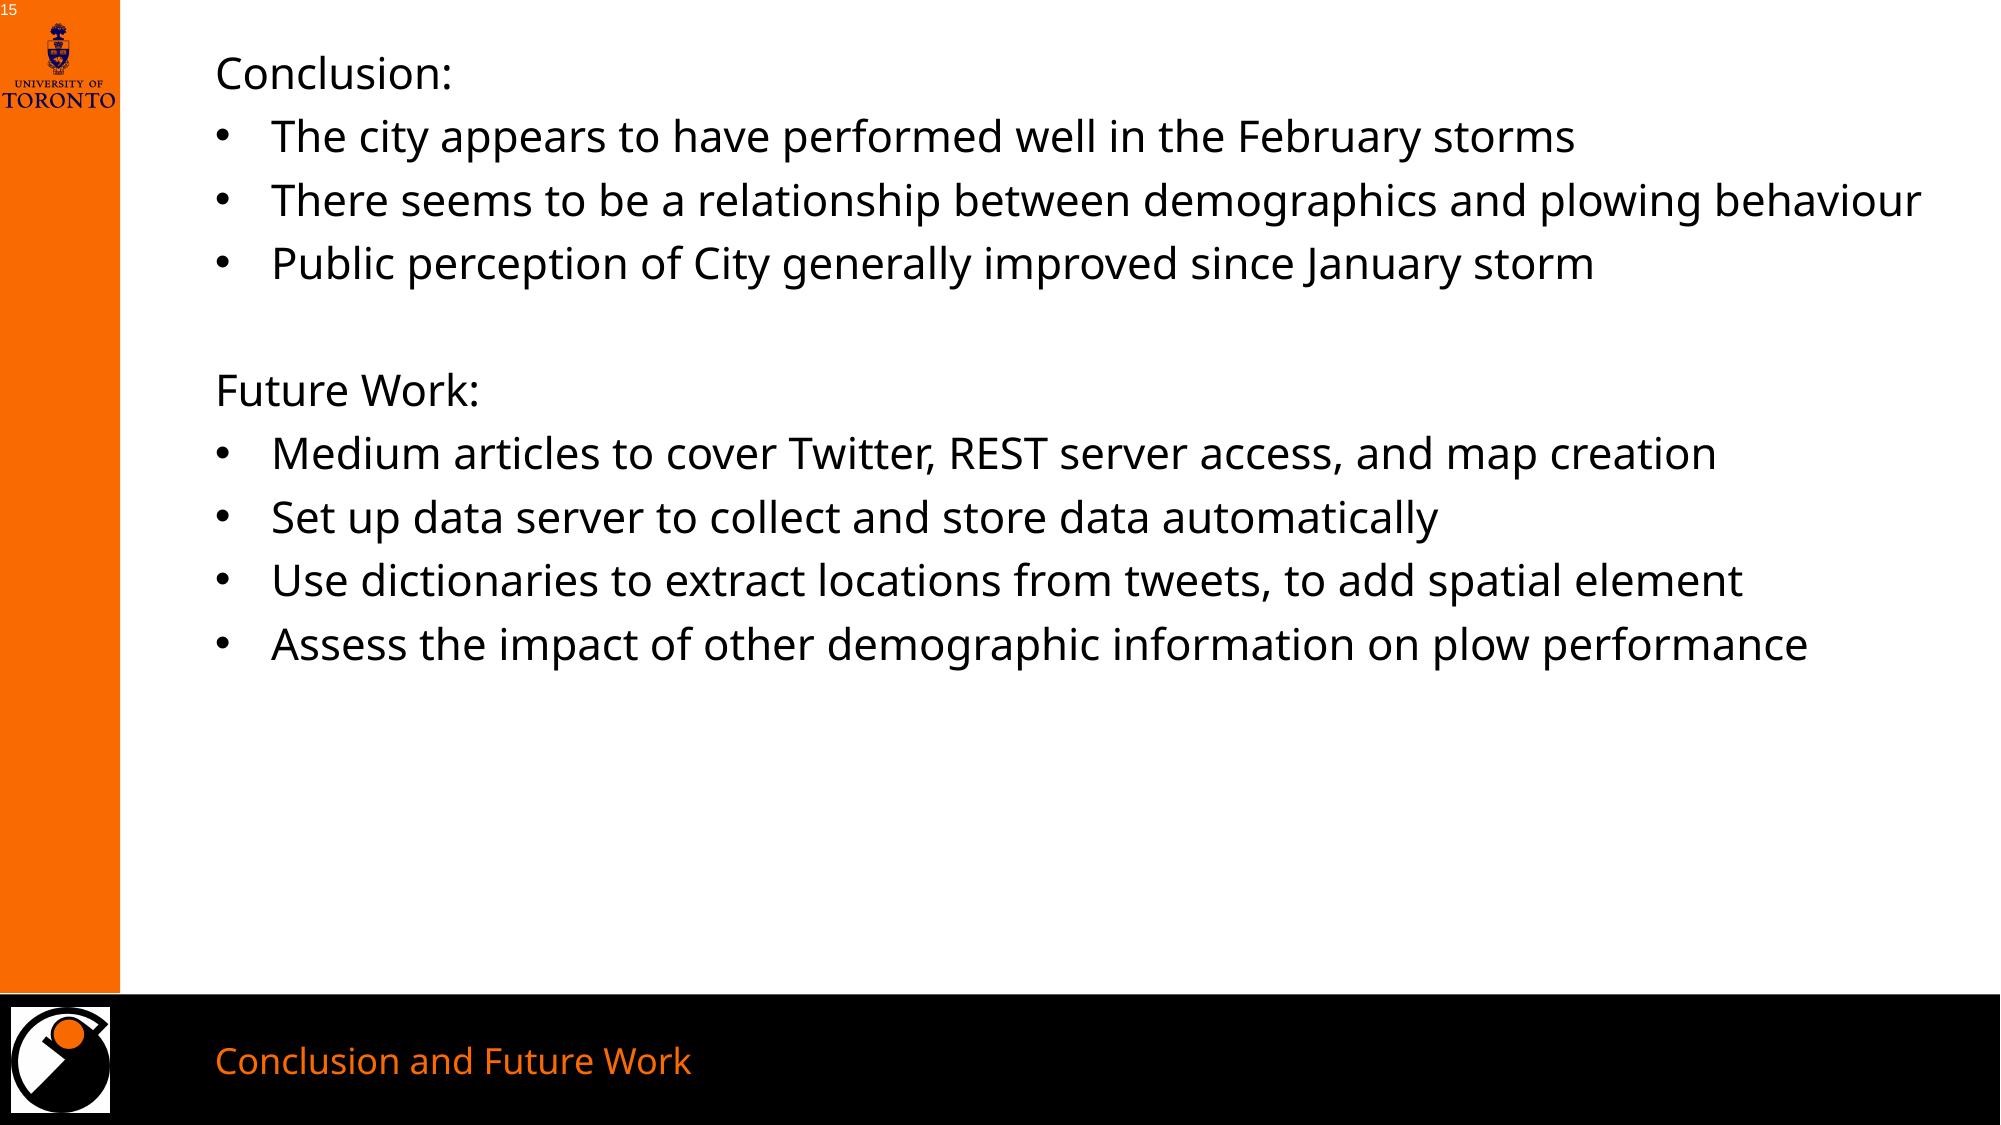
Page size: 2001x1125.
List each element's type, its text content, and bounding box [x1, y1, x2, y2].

picture [2, 23, 115, 108]
list Conclusion and Future Work [200, 994, 1980, 1125]
list Conclusion: The city appears to have performed well in the February storms There seems to be a relationship between demographics and plowing behaviour Public perception of City generally improved since January storm Future Work: Medium articles to cover Twitter, REST server access, and map creation Set up data server to collect and store data automatically Use dictionaries to extract locations from tweets, to add spatial element Assess the impact of other demographic information on plow performance [200, 37, 1980, 976]
picture [11, 1007, 110, 1113]
